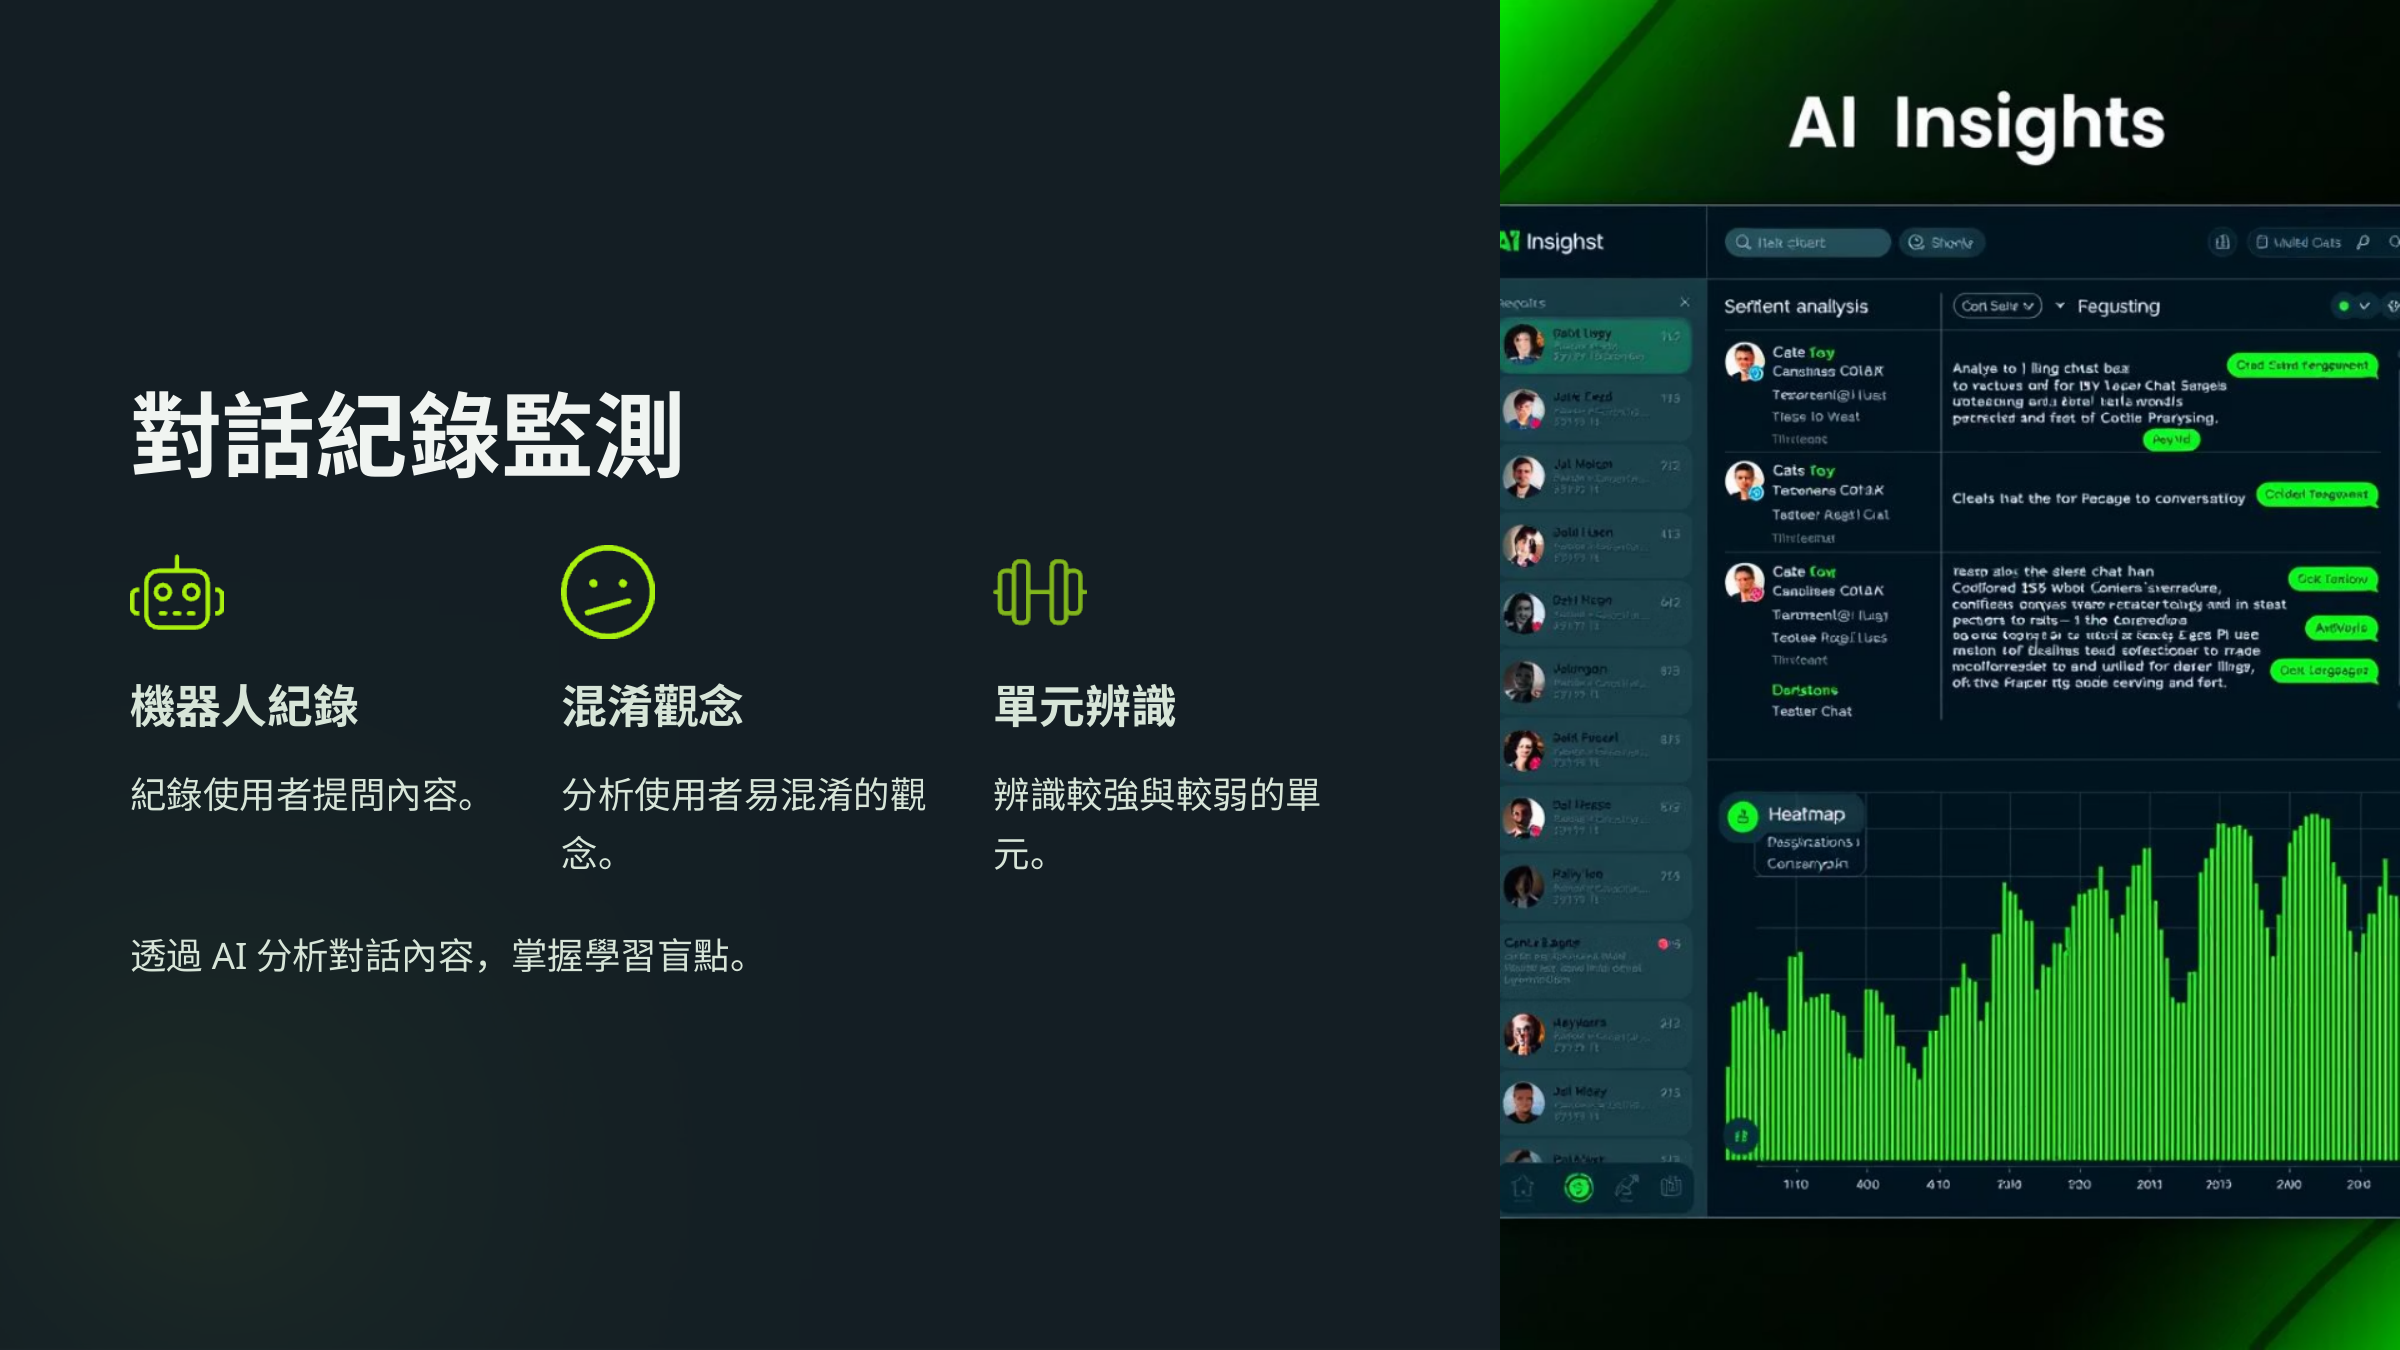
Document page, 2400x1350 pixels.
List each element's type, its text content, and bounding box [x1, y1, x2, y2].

text_box 單元辨識 [993, 675, 1370, 734]
text_box 混淆觀念 [561, 675, 938, 734]
picture [130, 545, 224, 639]
text_box 機器人紀錄 [130, 675, 507, 734]
picture [1499, 0, 2400, 1350]
picture [561, 545, 655, 639]
text_box 分析使用者易混淆的觀念。 [561, 756, 938, 876]
text_box 紀錄使用者提問內容。 [130, 756, 507, 816]
text_box 透過AI分析對話內容，掌握學習盲點。 [130, 917, 1370, 977]
text_box 對話紀錄監測 [130, 373, 1061, 490]
text_box 辨識較強與較弱的單元。 [993, 756, 1370, 876]
picture [993, 545, 1087, 639]
